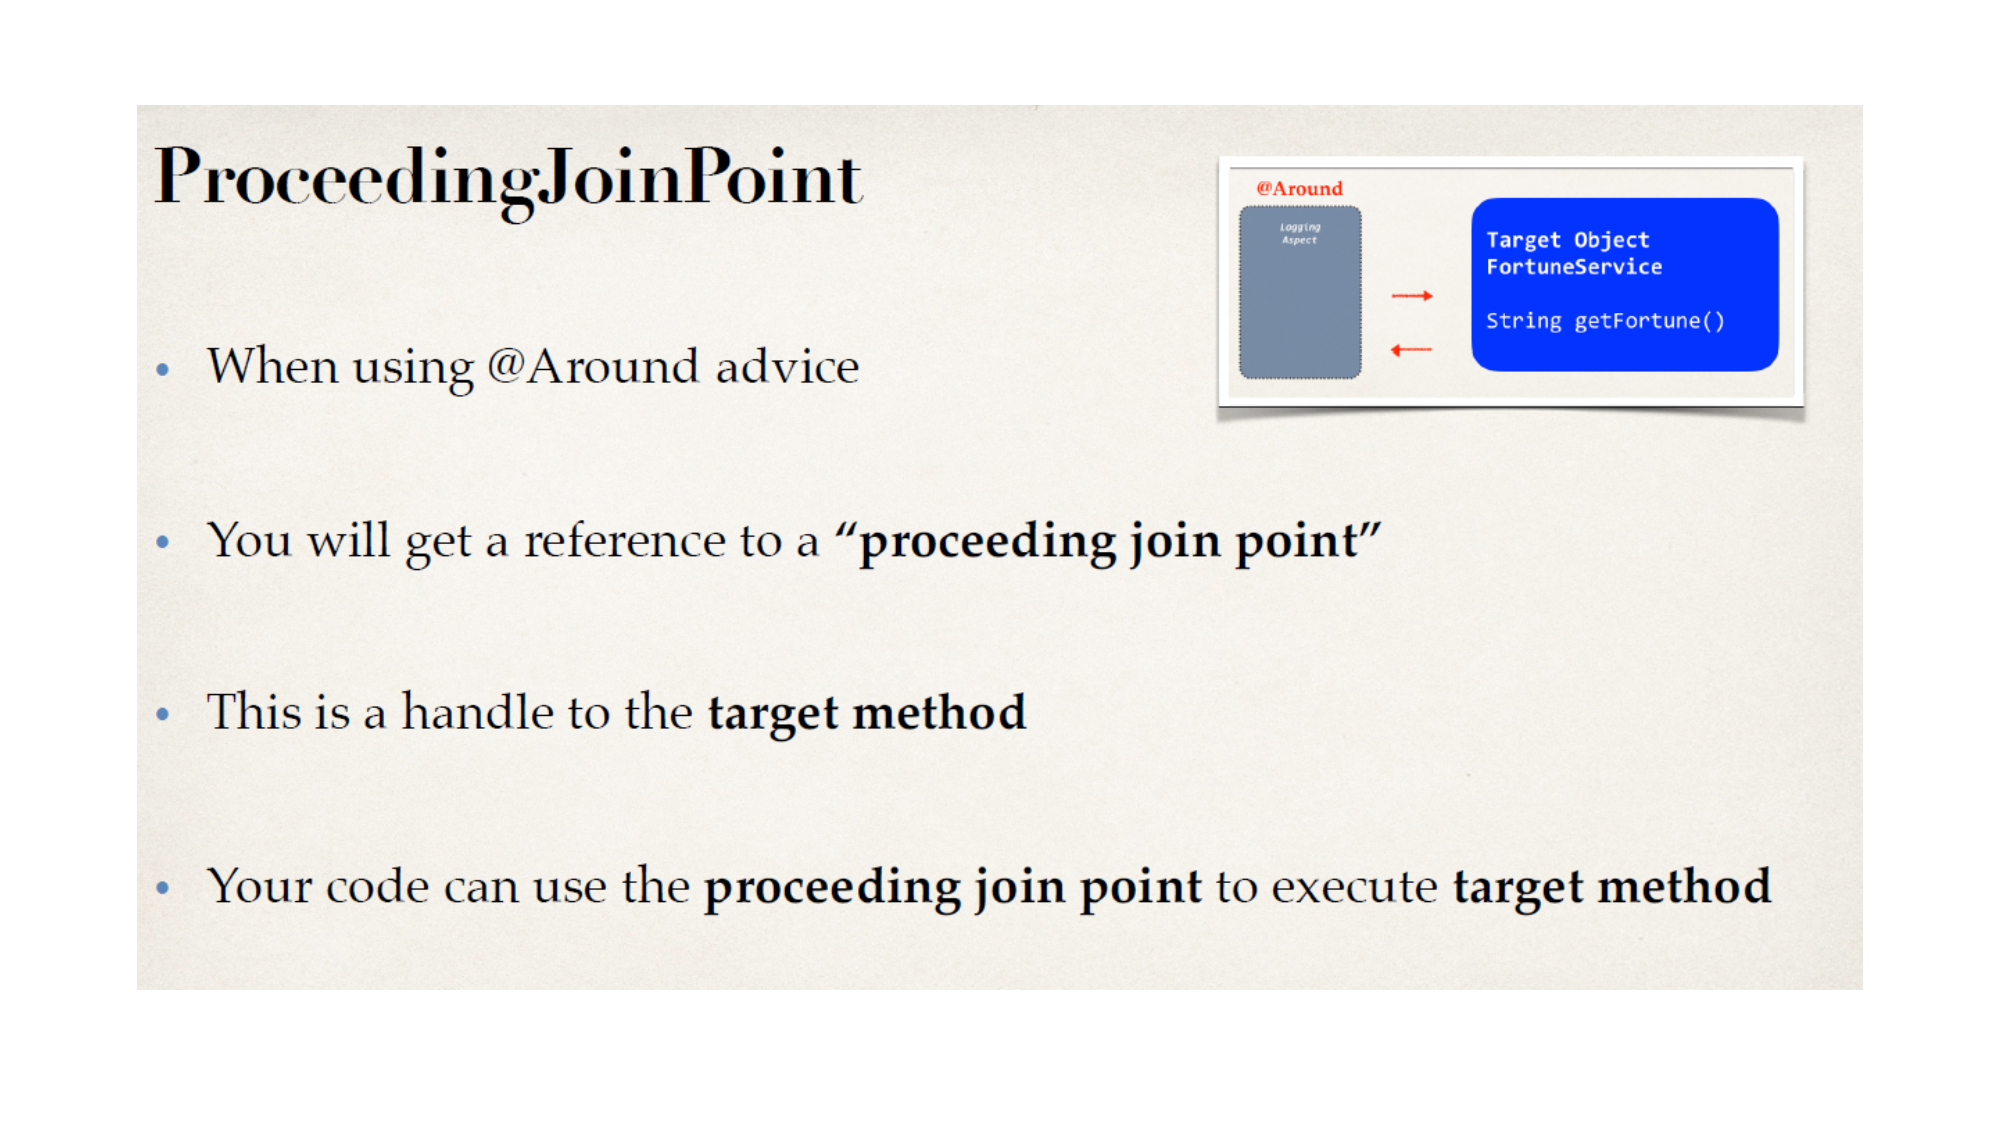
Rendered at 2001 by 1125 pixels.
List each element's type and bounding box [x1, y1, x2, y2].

list [137, 105, 1863, 990]
